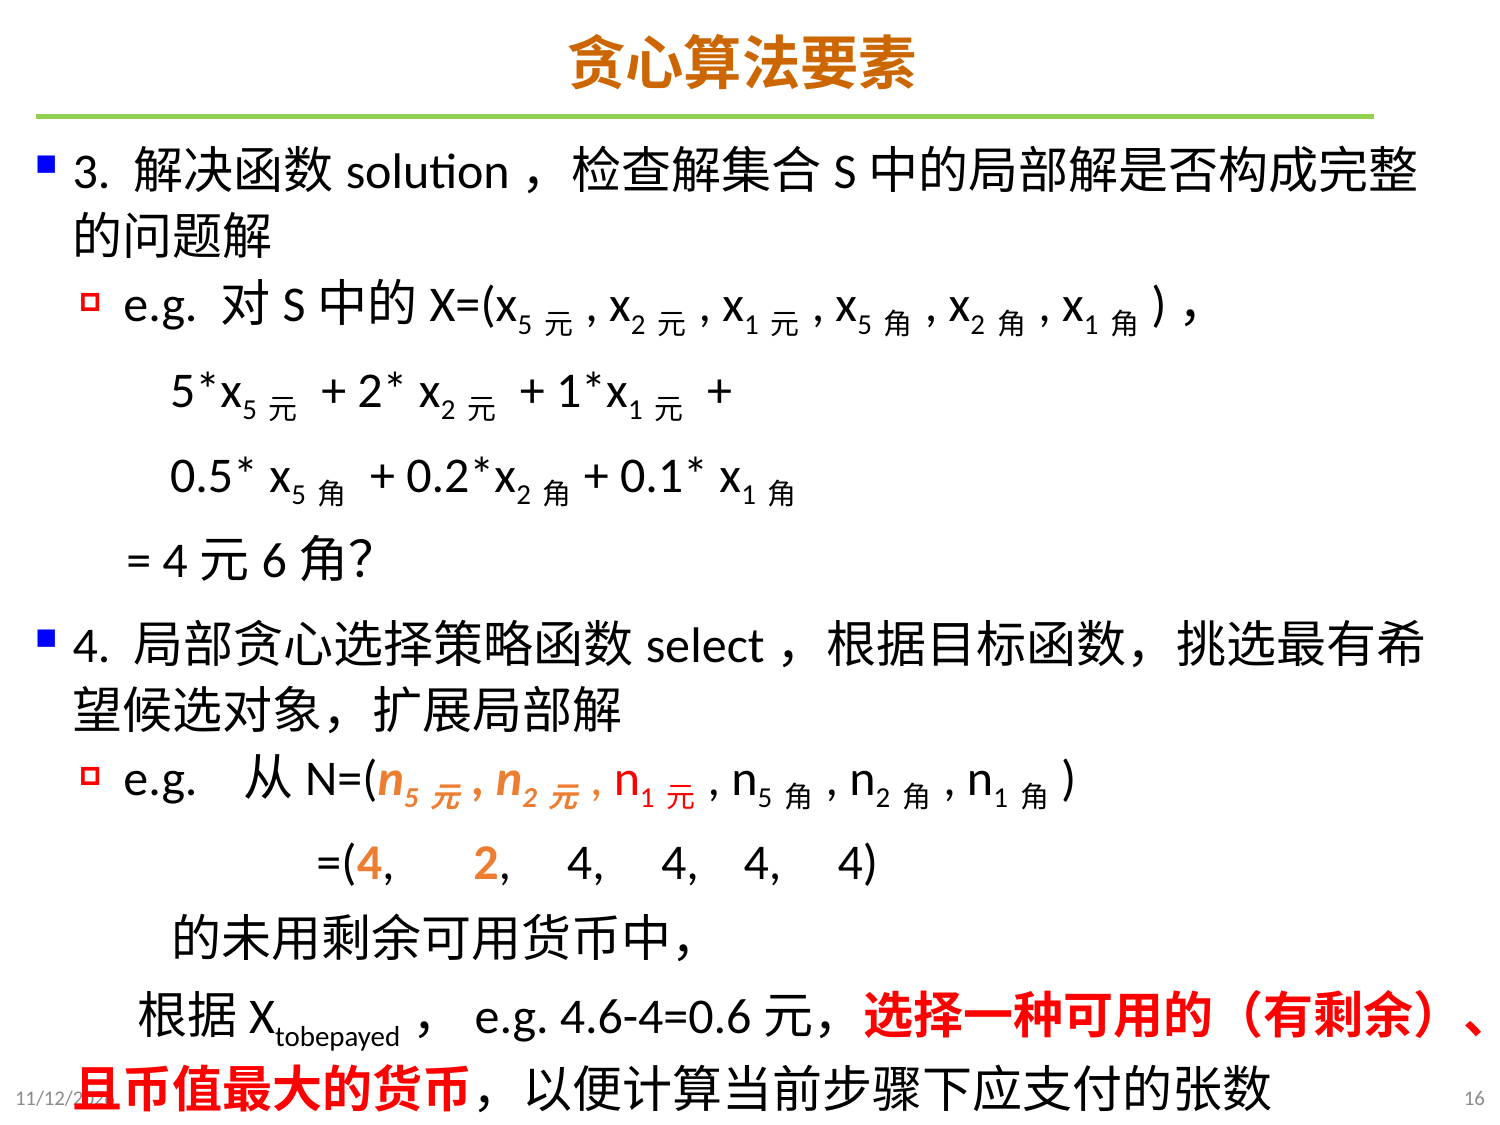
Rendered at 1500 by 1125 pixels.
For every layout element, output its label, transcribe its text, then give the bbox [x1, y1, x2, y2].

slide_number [0, 1071, 338, 1123]
slide_number 16 [1162, 1071, 1500, 1123]
list 3. 解决函数solution，检查解集合S中的局部解是否构成完整的问题解 e.g. 对S中的X=(x5元, x2元, x1元, x5角, x2角, x1角)， 5*x5元 + 2* x2元 + 1*x1元 + 0.5* x5角 + 0.2*x2角+ 0.1* x1角 = 4元6角？ 4. 局部贪心选择策略函数select，根据目标函数，挑选最有希望候选对象，扩展局部解 e.g. 从N=(n5元, n2元, n1元, n5角, n2角, n1角) =(4, 2, 4, 4, 4, 4) 的未用剩余可用货币中， 根据Xtobepayed，e.g. 4.6-4=0.6元，选择一种可用的（有剩余）、且币值最大的货币，以便计算当前步骤下应支付的张数 [20, 125, 1480, 1072]
title 贪心算法要素 [95, 14, 1390, 117]
